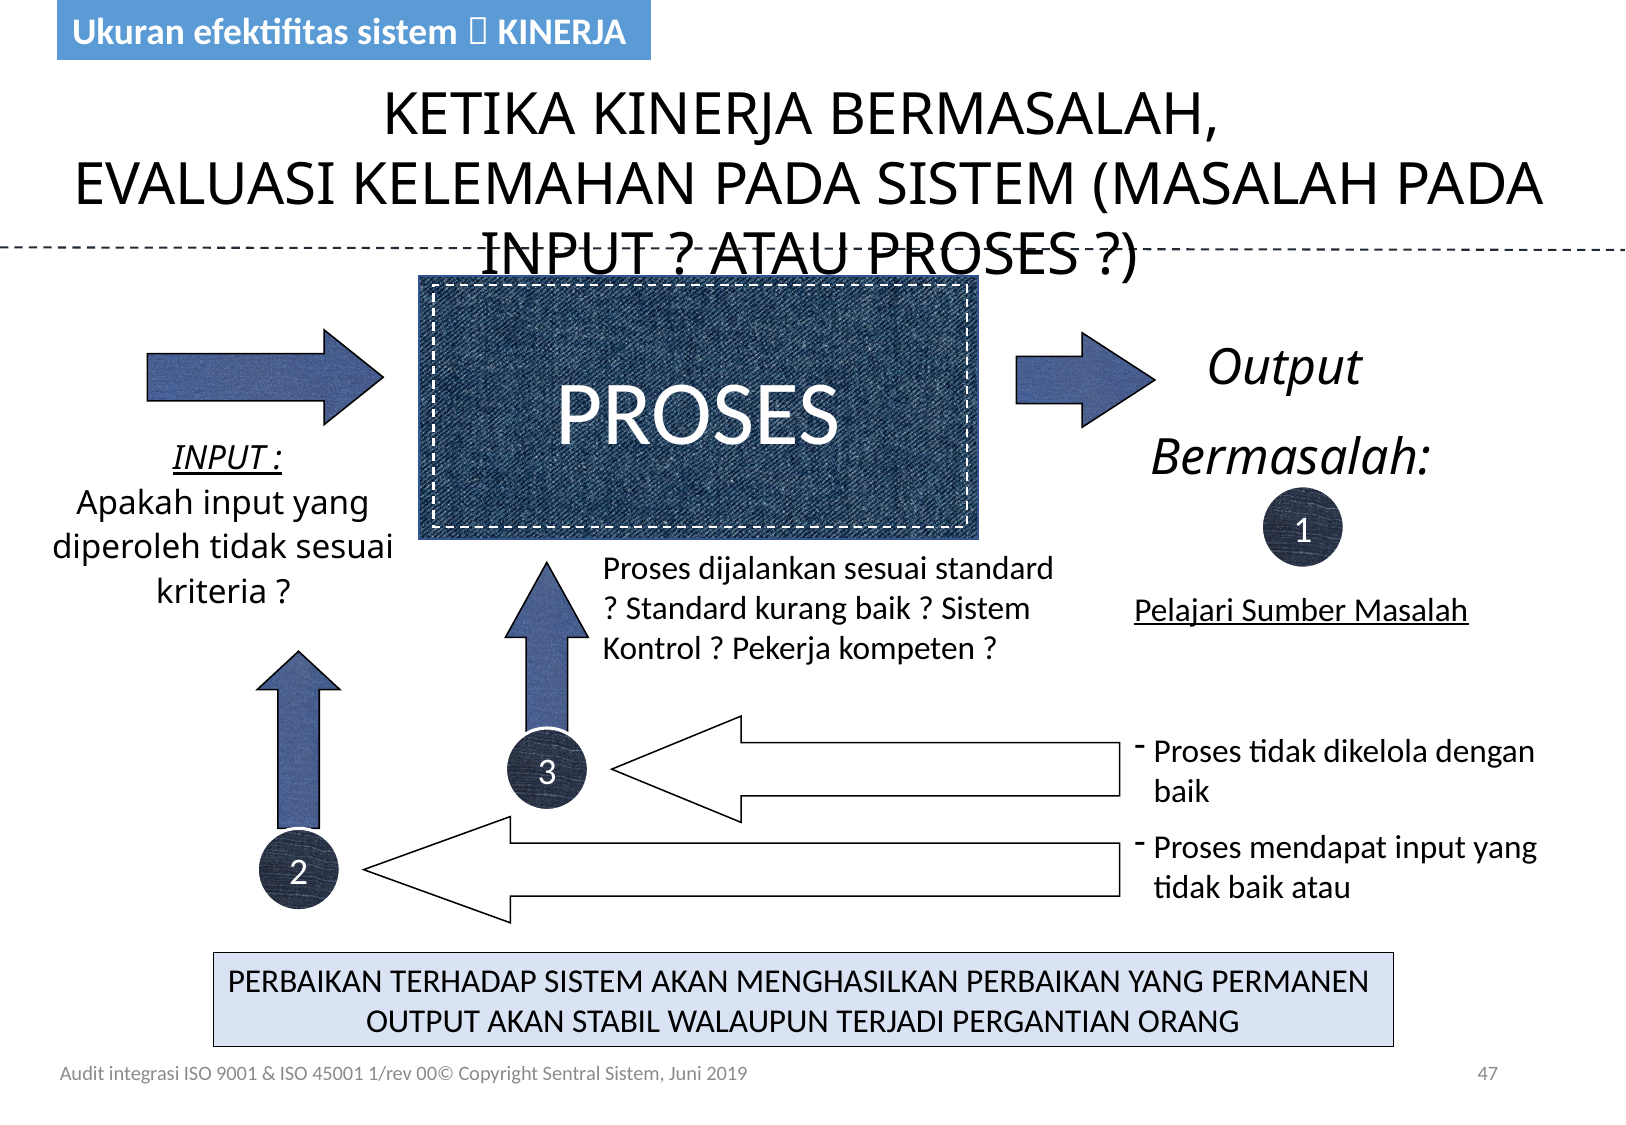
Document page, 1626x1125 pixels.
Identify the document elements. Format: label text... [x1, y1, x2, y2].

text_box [418, 276, 978, 539]
text_box PERBAIKAN TERHADAP SISTEM AKAN MENGHASILKAN PERBAIKAN YANG PERMANEN OUTPUT AKAN STABIL WALAUPUN TERJADI PERGANTIAN ORANG [213, 952, 1394, 1047]
footer Audit integrasi ISO 9001 & ISO 45001 1/rev 00© Copyright Sentral Sistem, Juni 2019 [44, 1042, 1087, 1103]
text_box [505, 562, 588, 731]
text_box 1 [1259, 484, 1346, 570]
slide_number 47 [1147, 1042, 1514, 1103]
text_box INPUT : Apakah input yang diperoleh tidak sesuai kriteria ? [21, 439, 435, 617]
text_box Pelajari Sumber Masalah Proses tidak dikelola dengan baik Proses mendapat input yang tidak baik atau [1119, 580, 1581, 913]
text_box [1016, 332, 1156, 428]
text_box Proses dijalankan sesuai standard ? Standard kurang baik ? Sistem Kontrol ? Pekerja kompeten ? [588, 538, 1073, 674]
text_box 2 [255, 826, 342, 913]
text_box [363, 816, 1119, 923]
text_box [147, 329, 384, 425]
text_box 3 [503, 726, 591, 813]
text_box [257, 651, 340, 829]
text_box [611, 716, 1120, 823]
text_box Output Bermasalah: [1060, 296, 1522, 492]
text_box Ukuran efektifitas sistem  KINERJA [57, 0, 651, 60]
text_box KETIKA KINERJA BERMASALAH, EVALUASI KELEMAHAN PADA SISTEM (MASALAH PADA INPUT ? ATAU PROSES ?) [0, 68, 1622, 294]
